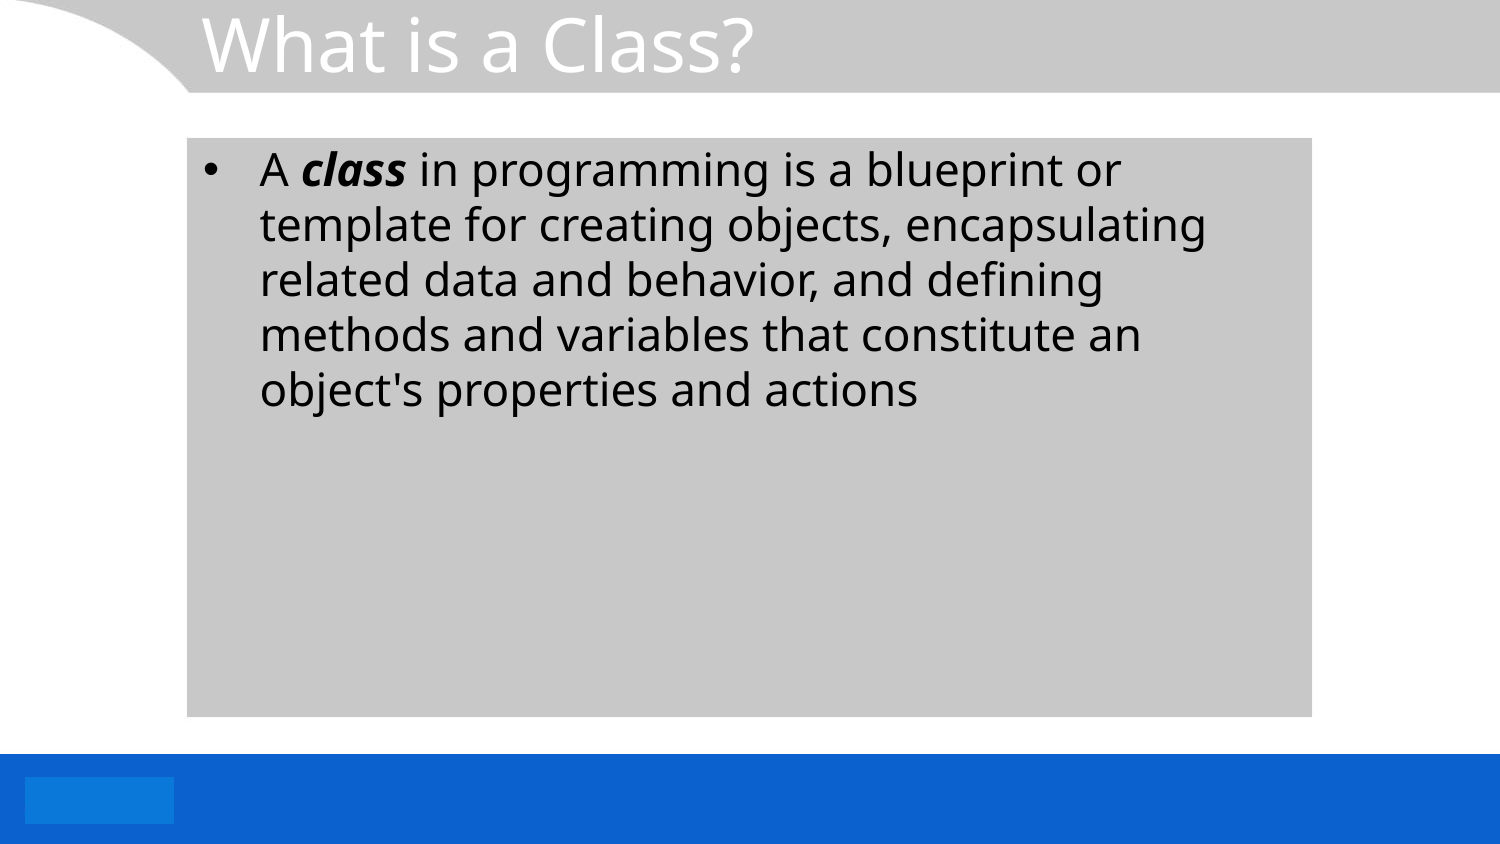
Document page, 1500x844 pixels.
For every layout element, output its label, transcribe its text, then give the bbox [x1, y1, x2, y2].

list A class in programming is a blueprint or template for creating objects, encapsulating related data and behavior, and defining methods and variables that constitute an object's properties and actions [188, 133, 1311, 716]
picture [0, 0, 1500, 844]
title What is a Class? [186, 0, 1425, 83]
